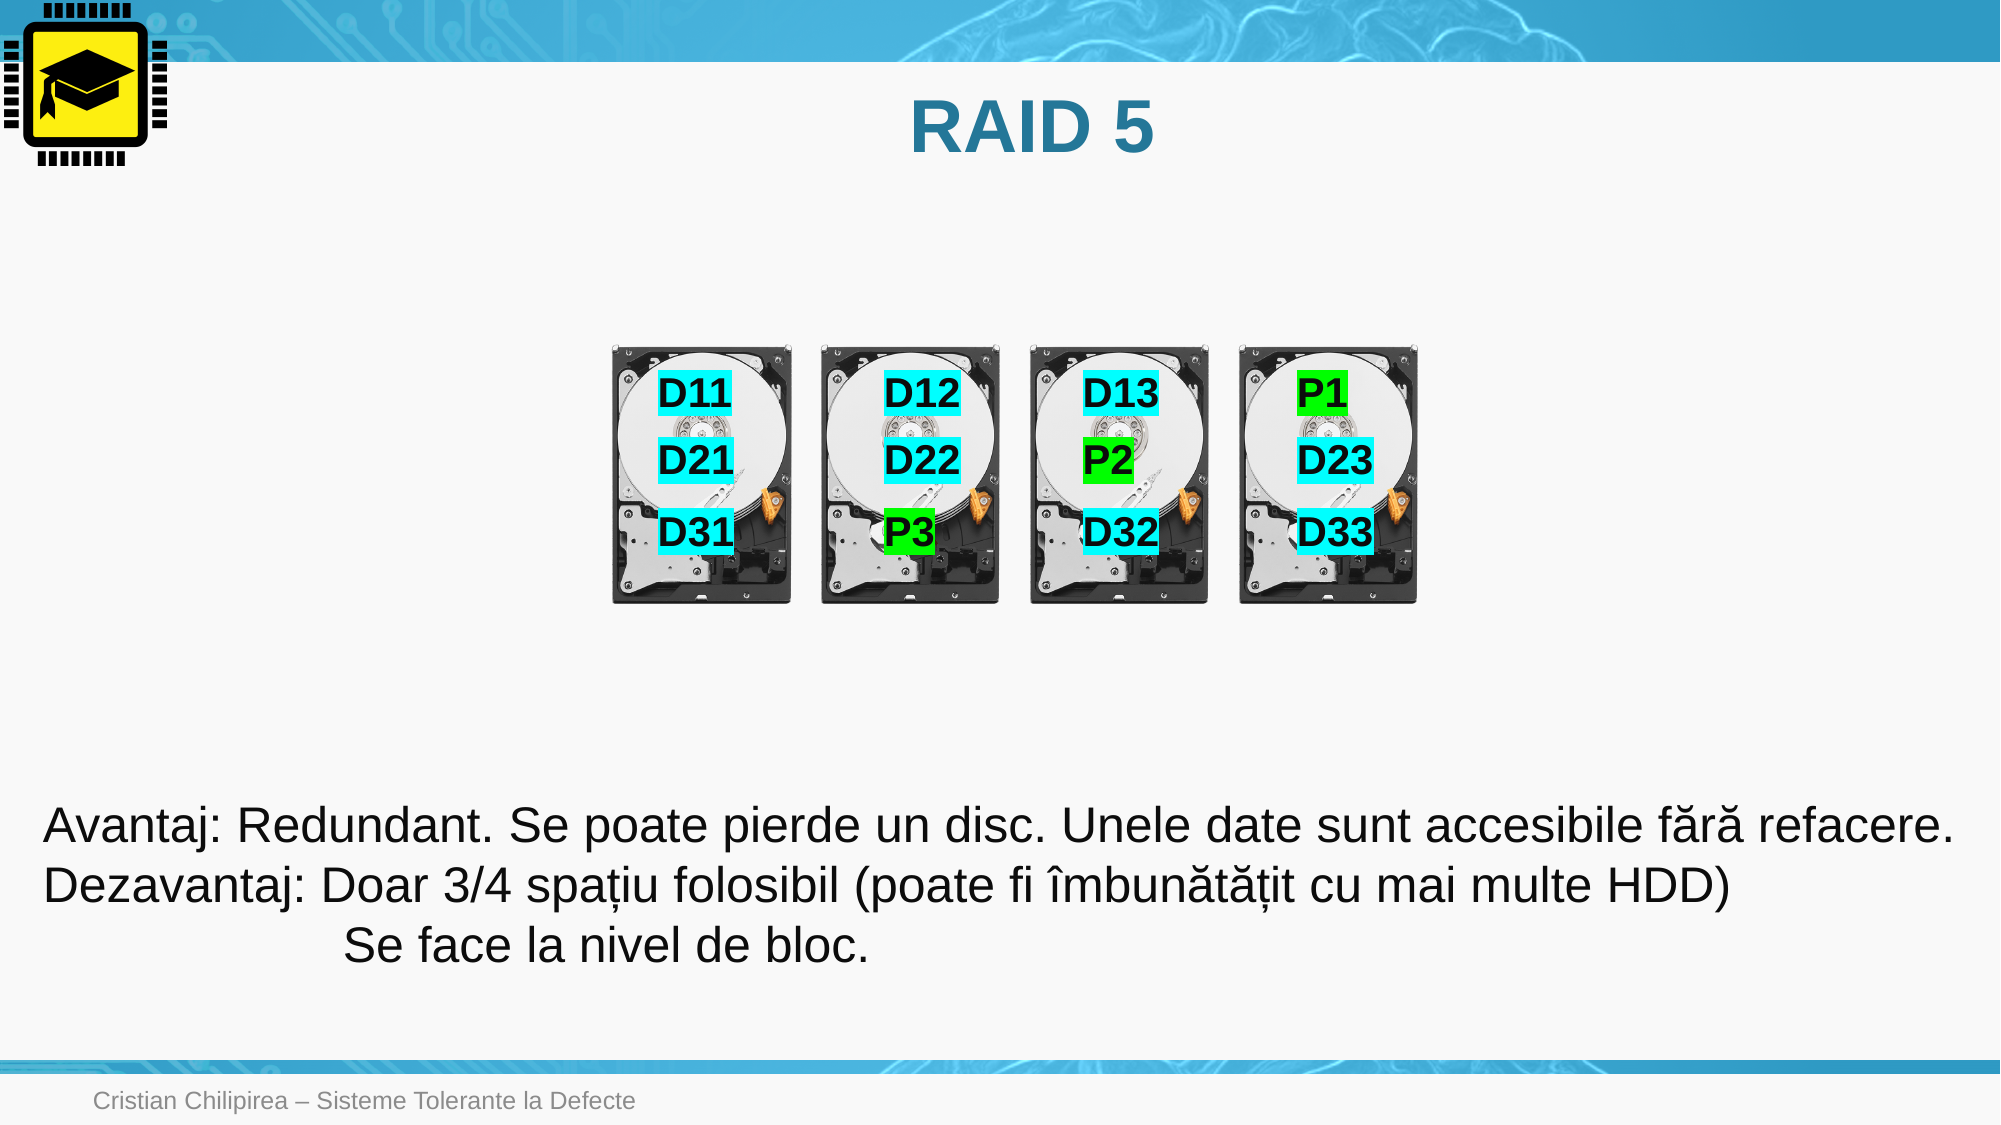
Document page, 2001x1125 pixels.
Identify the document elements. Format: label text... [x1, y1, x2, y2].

picture [1238, 344, 1418, 604]
picture [611, 344, 792, 604]
picture [1029, 344, 1209, 604]
title RAID 5 [170, 76, 1915, 180]
picture [0, 0, 2000, 166]
text_box Avantaj: Redundant. Se poate pierde un disc. Unele date sunt accesibile fără refacere. Dezavantaj: Doar 3/4 spațiu folosibil (poate fi îmbunătățit cu mai multe HDD) Se face la nivel de bloc. [28, 785, 1972, 1041]
footer Cristian Chilipirea – Sisteme Tolerante la Defecte [77, 1073, 1338, 1125]
picture [820, 344, 1000, 604]
picture [0, 1060, 2000, 1074]
